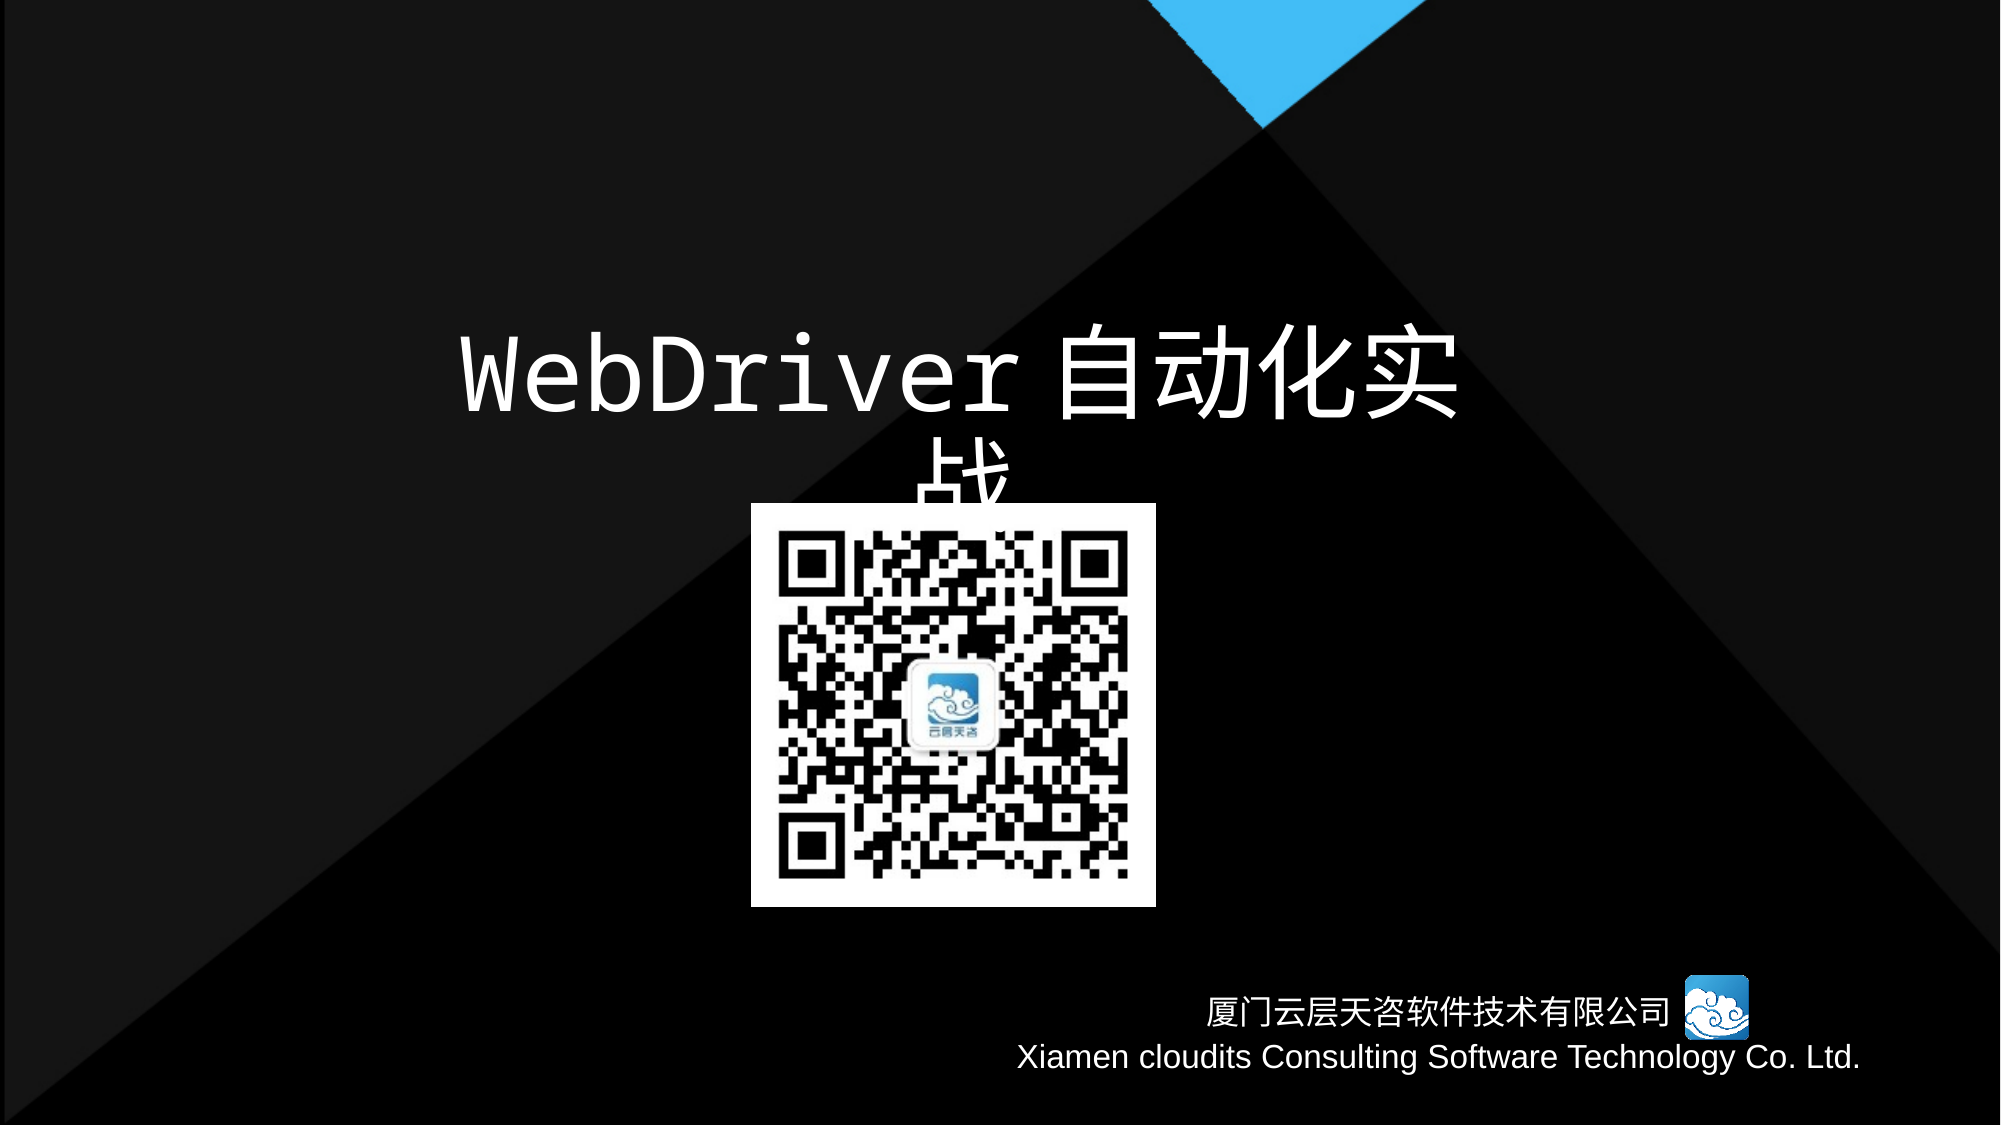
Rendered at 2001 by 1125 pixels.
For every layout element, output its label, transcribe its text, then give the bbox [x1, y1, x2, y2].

picture [0, 0, 2001, 1125]
title WebDriver自动化实战 [421, 314, 1502, 428]
